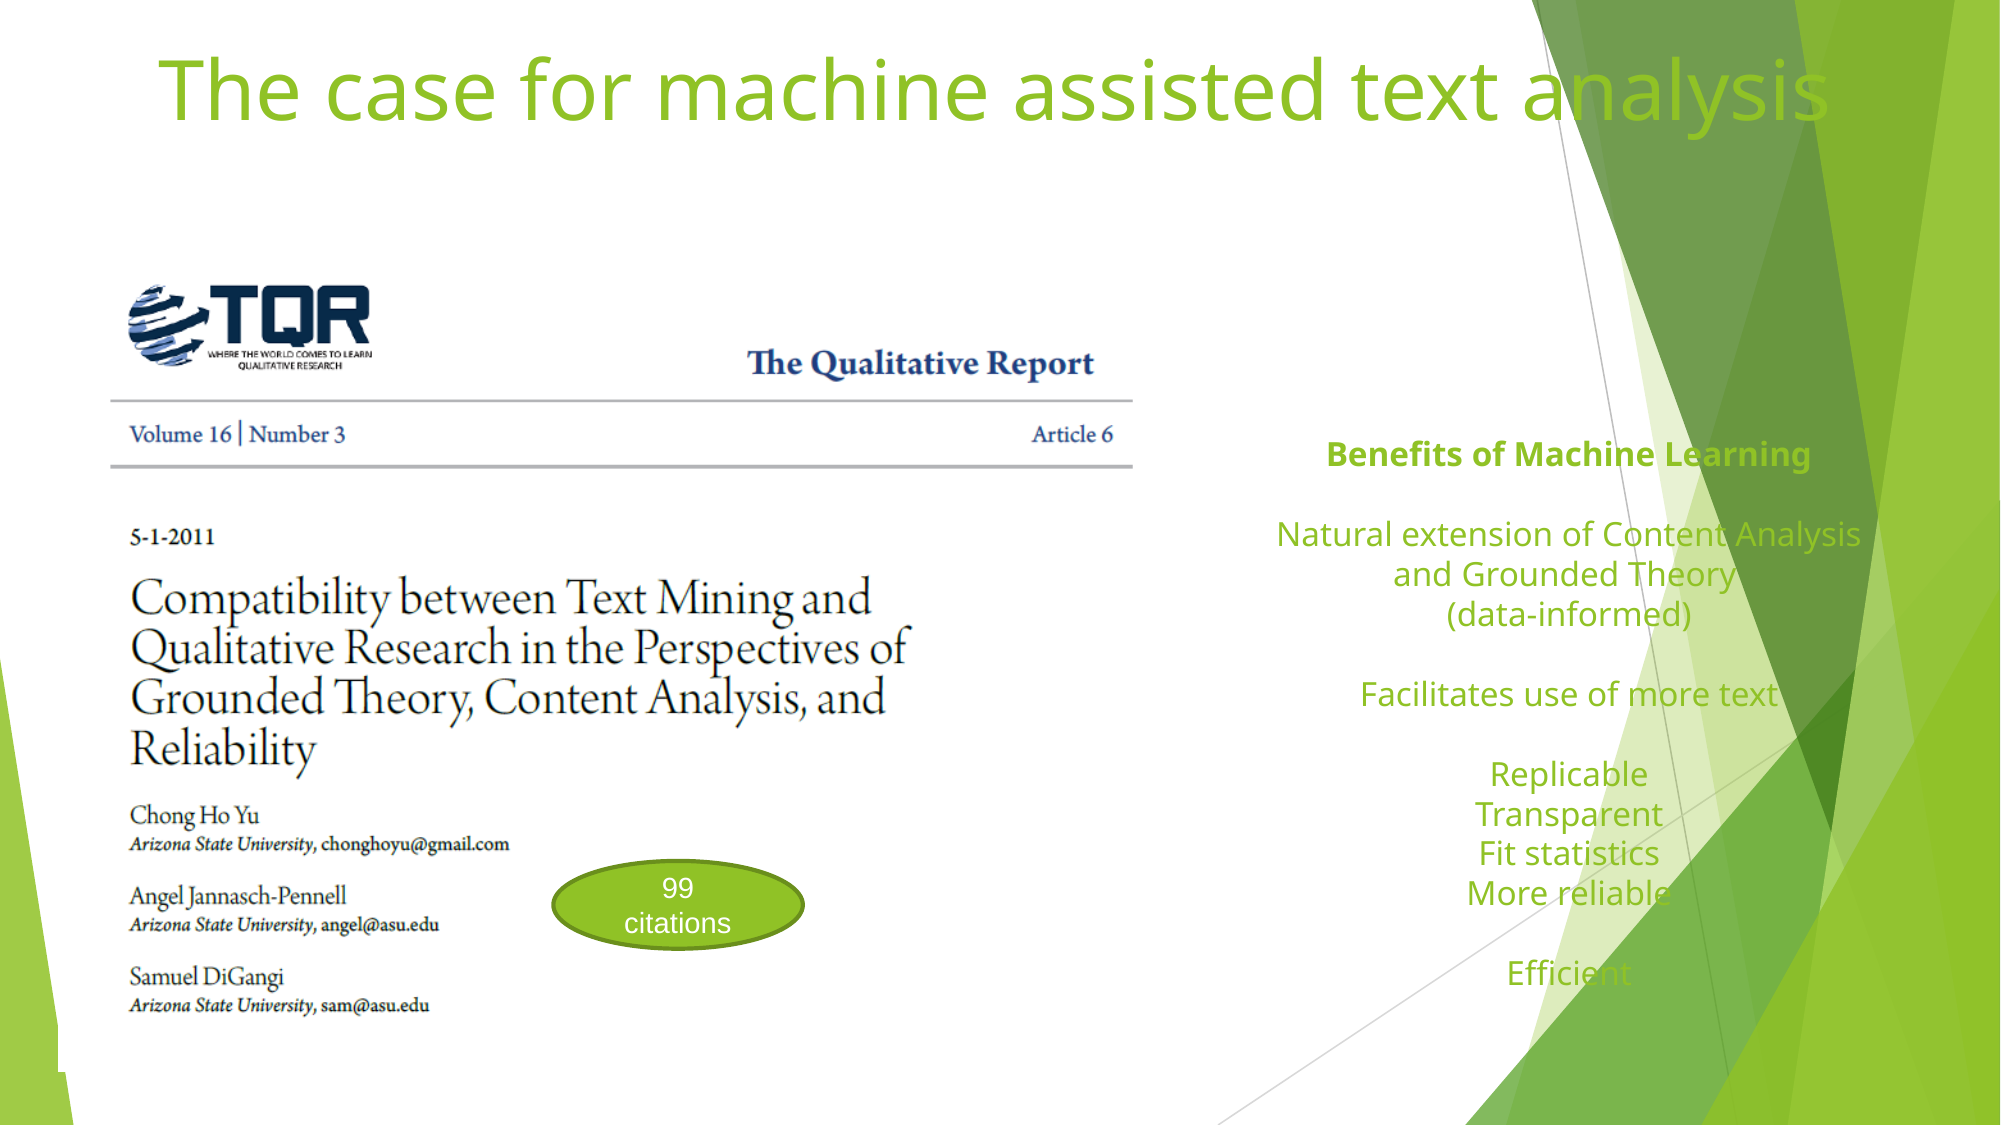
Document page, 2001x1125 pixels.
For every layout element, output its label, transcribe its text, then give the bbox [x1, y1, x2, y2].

picture [57, 250, 1237, 1073]
text_box Benefits of Machine Learning Natural extension of Content Analysis and Grounded Theory (data-informed) Facilitates use of more text Replicable Transparent Fit statistics More reliable Efficient [1254, 425, 1885, 1040]
text_box The case for machine assisted text analysis [63, 17, 1928, 207]
